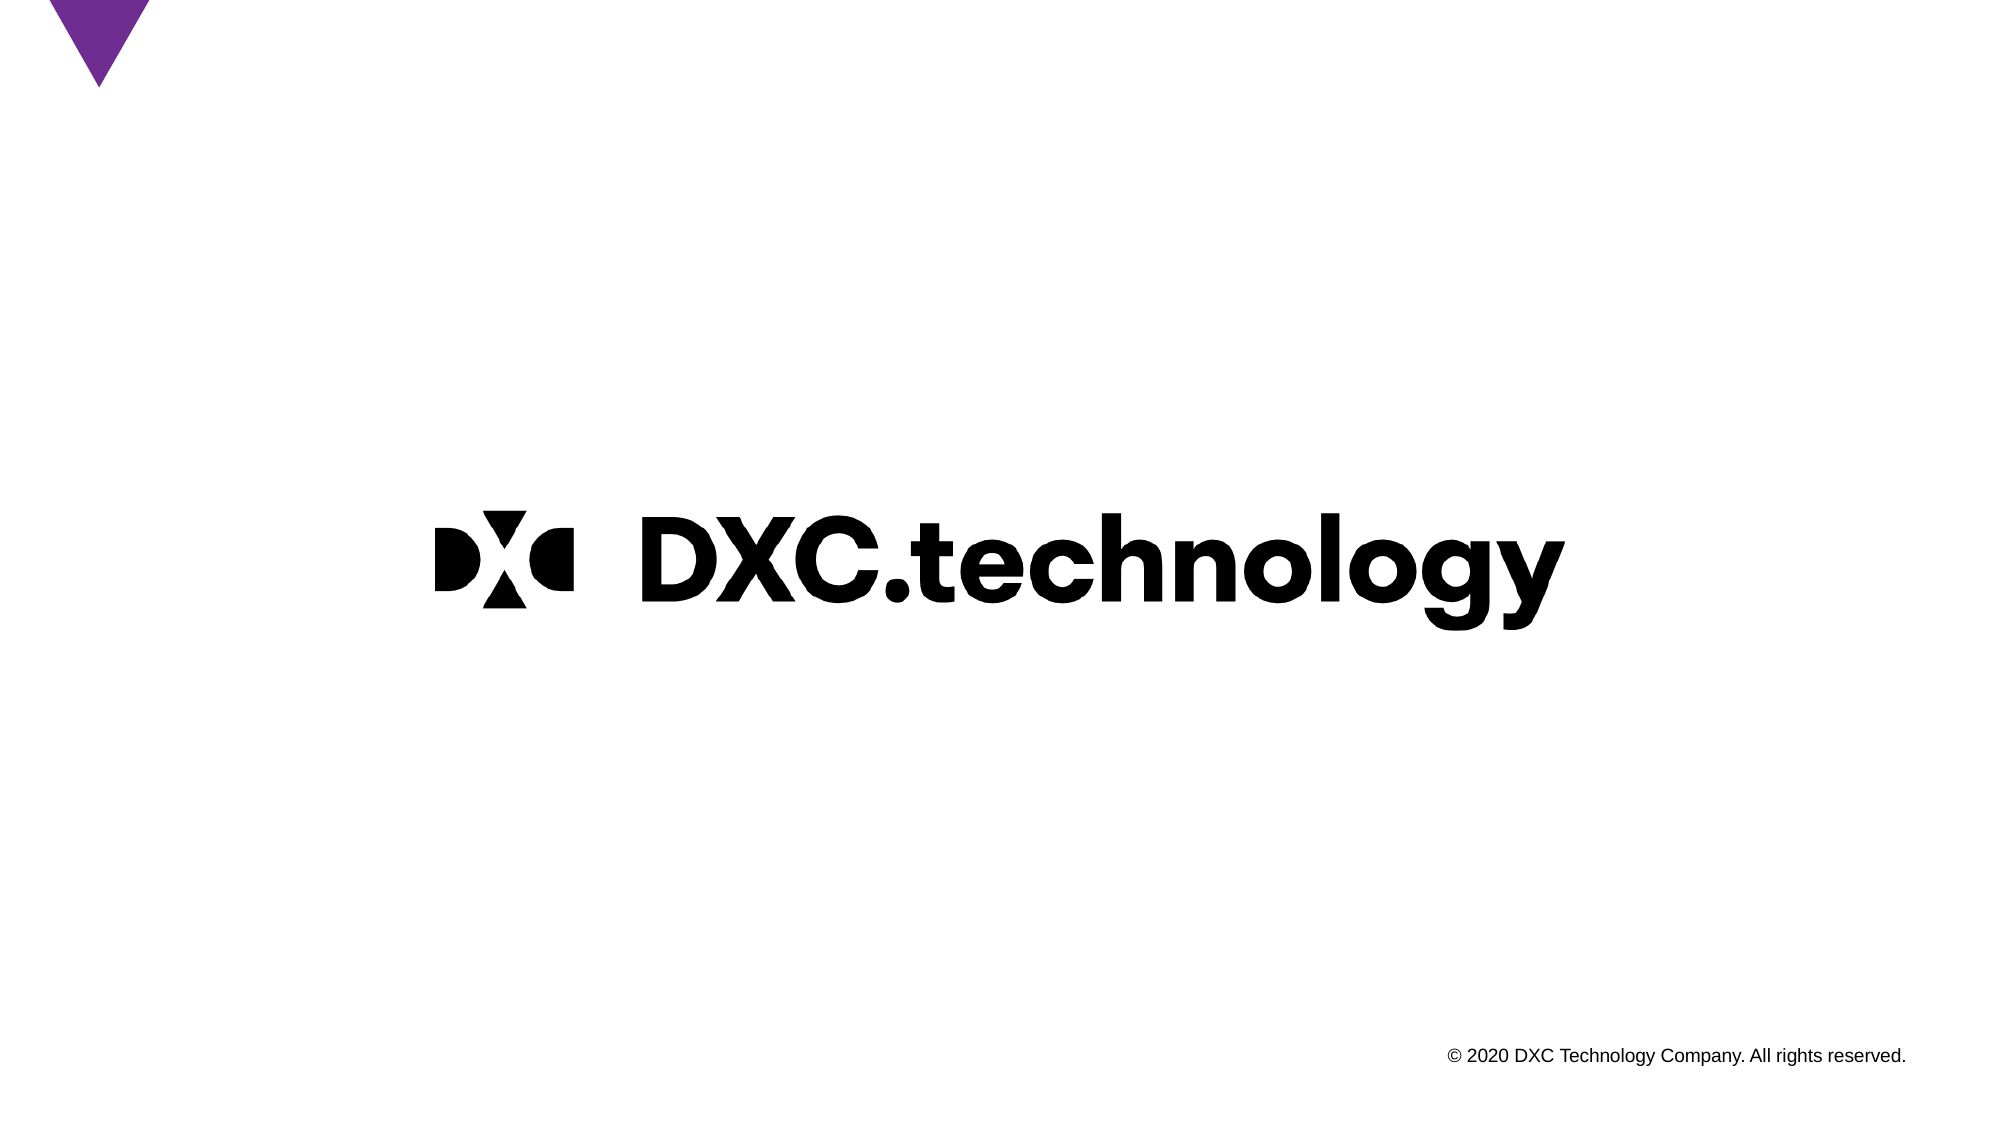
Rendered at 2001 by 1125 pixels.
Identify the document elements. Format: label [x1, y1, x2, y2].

picture [435, 510, 1565, 631]
